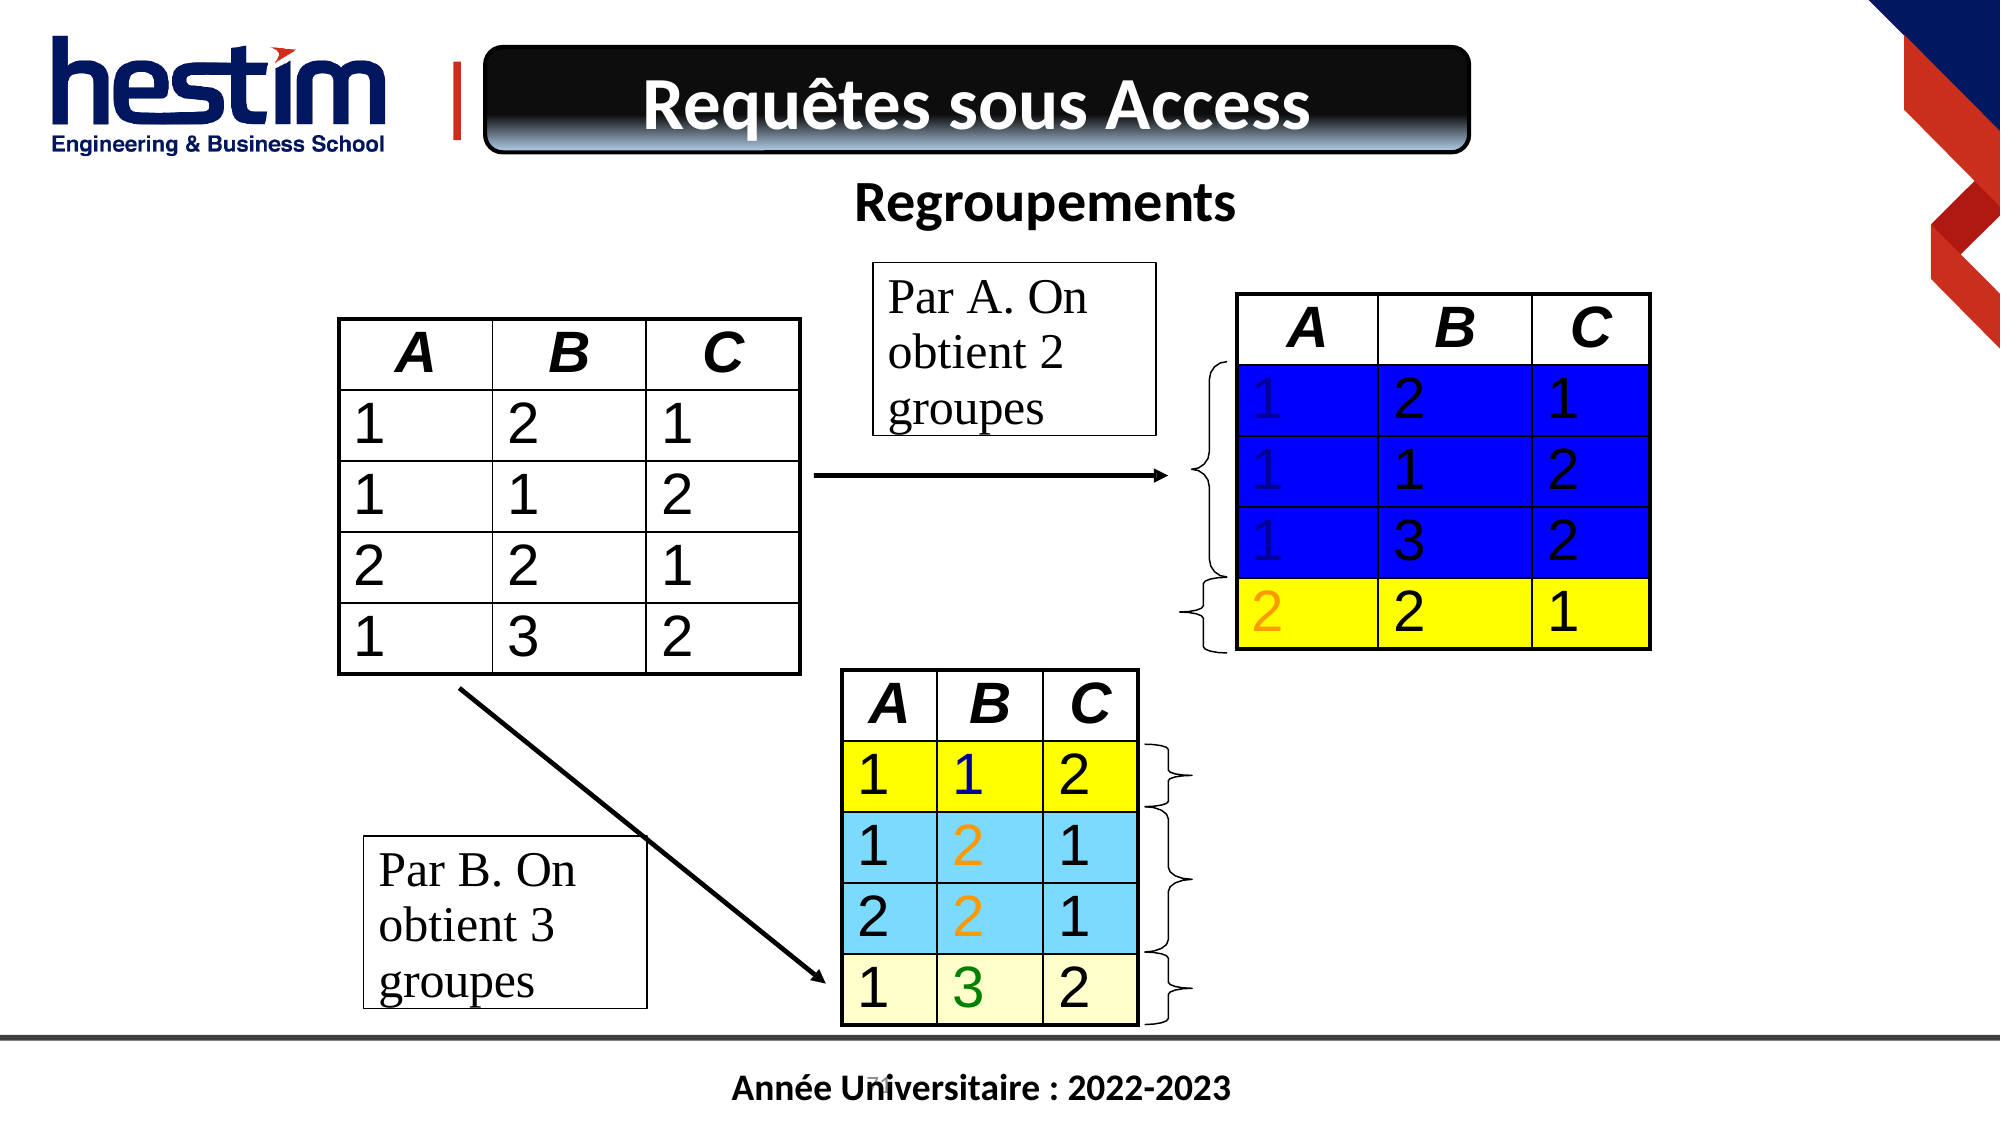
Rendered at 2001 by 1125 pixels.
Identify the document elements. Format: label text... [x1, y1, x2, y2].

table_header B [493, 321, 645, 389]
text_box Par B. On obtient 3 groupes [363, 835, 647, 1009]
table_cell 1 [493, 462, 645, 531]
table_cell 3 [493, 604, 645, 672]
text_box [813, 468, 1169, 483]
table_header A [1239, 296, 1377, 364]
table_cell 2 [341, 533, 492, 602]
table_cell 1 [1044, 884, 1136, 953]
table_cell 1 [1533, 579, 1648, 647]
table_cell 3 [1379, 508, 1531, 577]
table_cell 2 [1533, 508, 1648, 577]
table_cell 2 [1533, 437, 1648, 506]
table_cell 2 [1044, 955, 1136, 1023]
table_header B [1379, 296, 1531, 364]
table_cell 1 [1379, 437, 1531, 506]
table_header A [341, 321, 492, 389]
text_box Requêtes sous Access [484, 45, 1471, 154]
table_cell 1 [1239, 508, 1377, 577]
table_header C [647, 321, 798, 389]
text_box Regroupements [839, 156, 1253, 241]
table_cell 2 [1044, 742, 1136, 811]
table_cell 1 [341, 391, 492, 460]
slide_number 71 [654, 1053, 1105, 1114]
table_cell 1 [1044, 813, 1136, 882]
text_box [1144, 744, 1193, 1025]
table_header A [844, 672, 936, 740]
text_box [1179, 361, 1228, 653]
table_cell 2 [1239, 579, 1377, 647]
table_cell 1 [938, 742, 1042, 811]
table_cell 3 [938, 955, 1042, 1023]
table_header C [1533, 296, 1648, 364]
table_cell 2 [938, 813, 1042, 882]
text_box Par A. On obtient 2 groupes [872, 262, 1157, 436]
table_cell 1 [341, 462, 492, 531]
table_cell 1 [1239, 437, 1377, 506]
table_cell 1 [844, 742, 936, 811]
table_header C [1044, 672, 1136, 740]
table_cell 2 [1379, 366, 1531, 435]
table_cell 2 [647, 462, 798, 531]
table_cell 1 [844, 813, 936, 882]
text_box Année Universitaire : 2022-2023 [716, 1056, 1247, 1125]
table_cell 1 [1533, 366, 1648, 435]
text_box [647, 836, 826, 984]
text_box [1866, 0, 2000, 350]
picture [33, 28, 403, 162]
table_cell 1 [647, 391, 798, 460]
table_cell 1 [1239, 366, 1377, 435]
table_cell 1 [341, 604, 492, 672]
table_cell 2 [844, 884, 936, 953]
table_cell 2 [647, 604, 798, 672]
table_cell 2 [493, 533, 645, 602]
table_header B [938, 672, 1042, 740]
text_box [457, 686, 646, 835]
table_cell 2 [1379, 579, 1531, 647]
table_cell 2 [493, 391, 645, 460]
table_cell 2 [938, 884, 1042, 953]
table_cell 1 [647, 533, 798, 602]
text_box [452, 61, 462, 141]
table_cell 1 [844, 955, 936, 1023]
